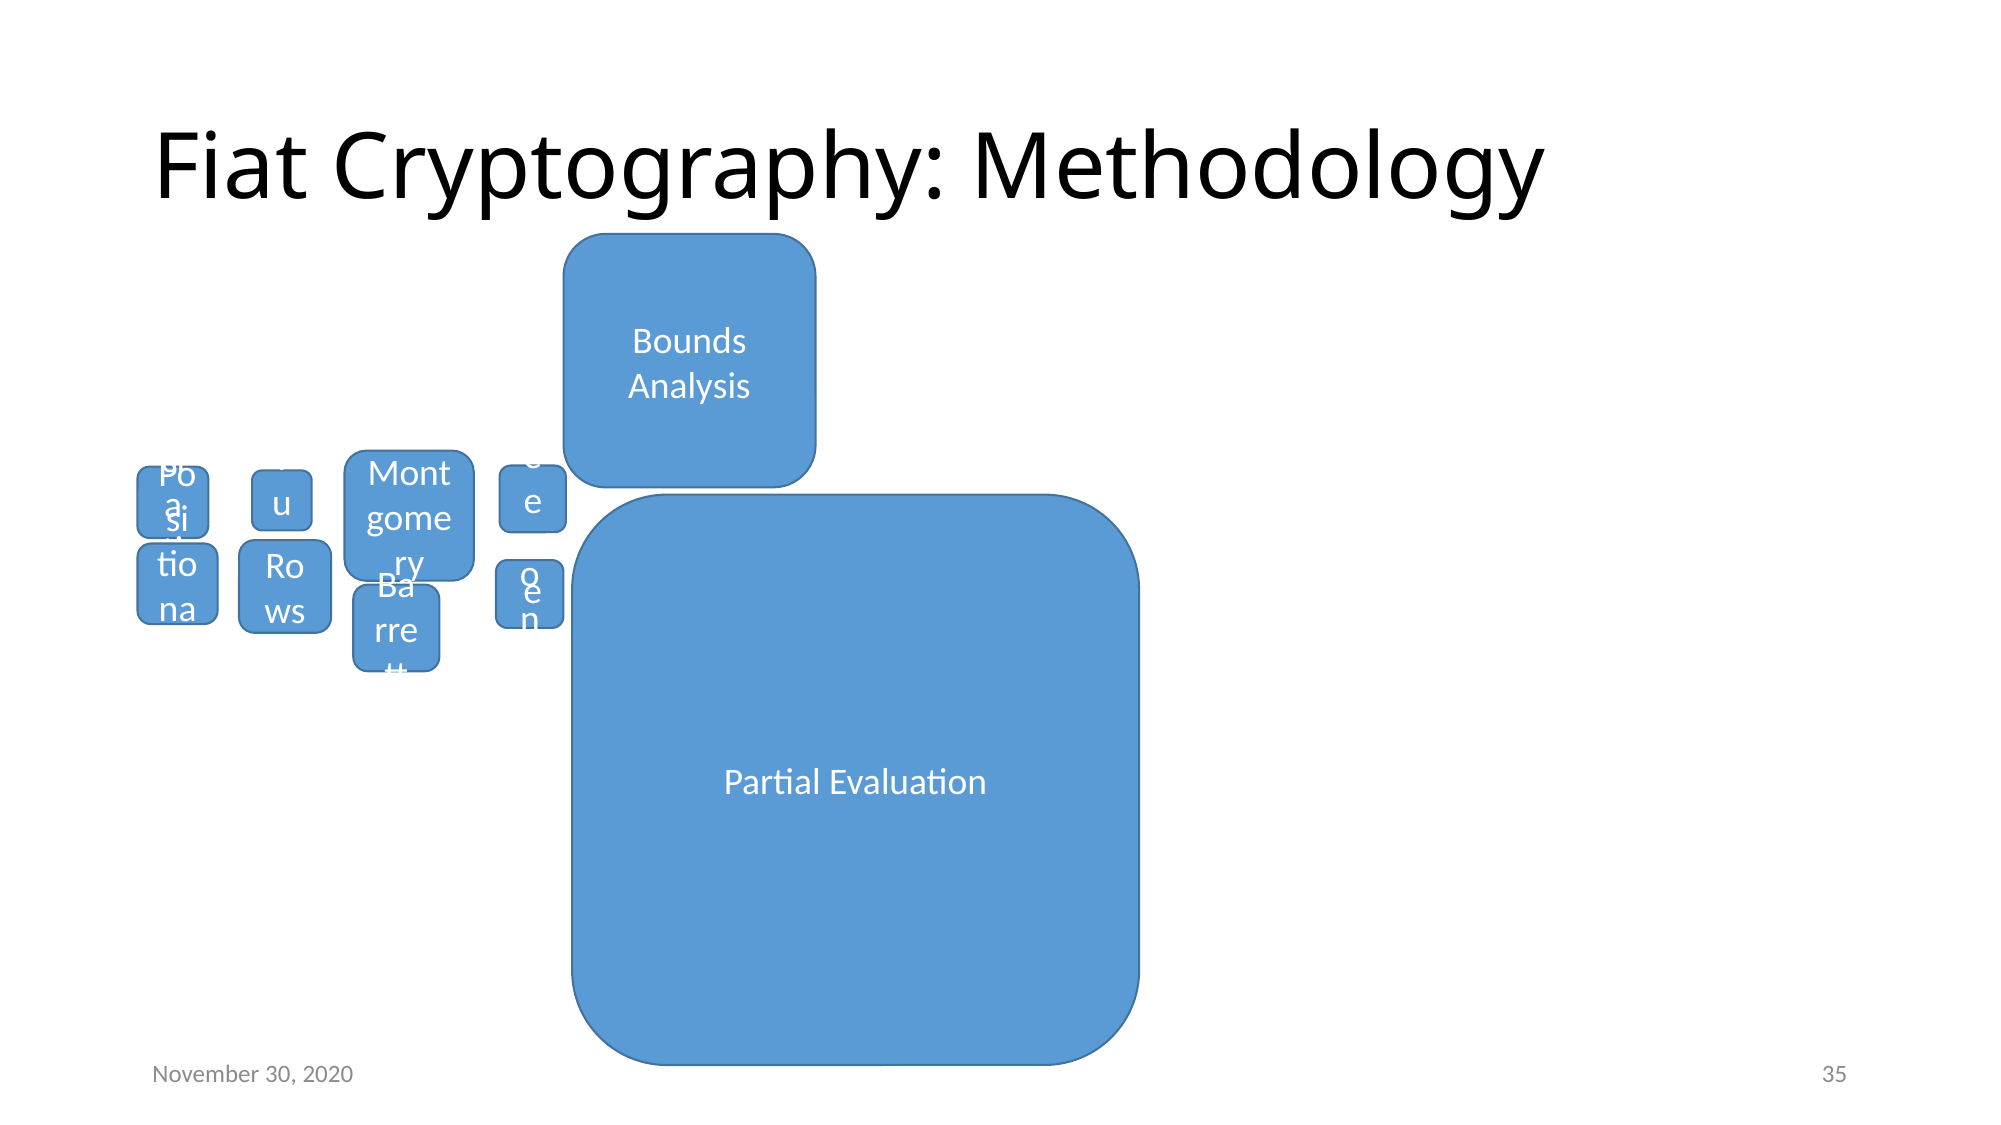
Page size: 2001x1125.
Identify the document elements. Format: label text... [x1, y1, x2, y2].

text_box Rows [237, 539, 333, 634]
text_box Barrett [352, 583, 441, 673]
text_box Partial Evaluation [571, 493, 1141, 1067]
text_box Freeze [498, 464, 567, 534]
text_box Associational [136, 465, 210, 540]
text_box Montgomery [343, 449, 475, 582]
title Fiat Cryptography: Methodology [137, 59, 1863, 278]
text_box Positional [136, 542, 219, 626]
slide_number 35 [1412, 1042, 1863, 1103]
text_box Base Conversion [494, 559, 565, 629]
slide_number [137, 1042, 588, 1103]
text_box Columns [251, 469, 313, 532]
text_box Bounds Analysis [562, 232, 817, 489]
